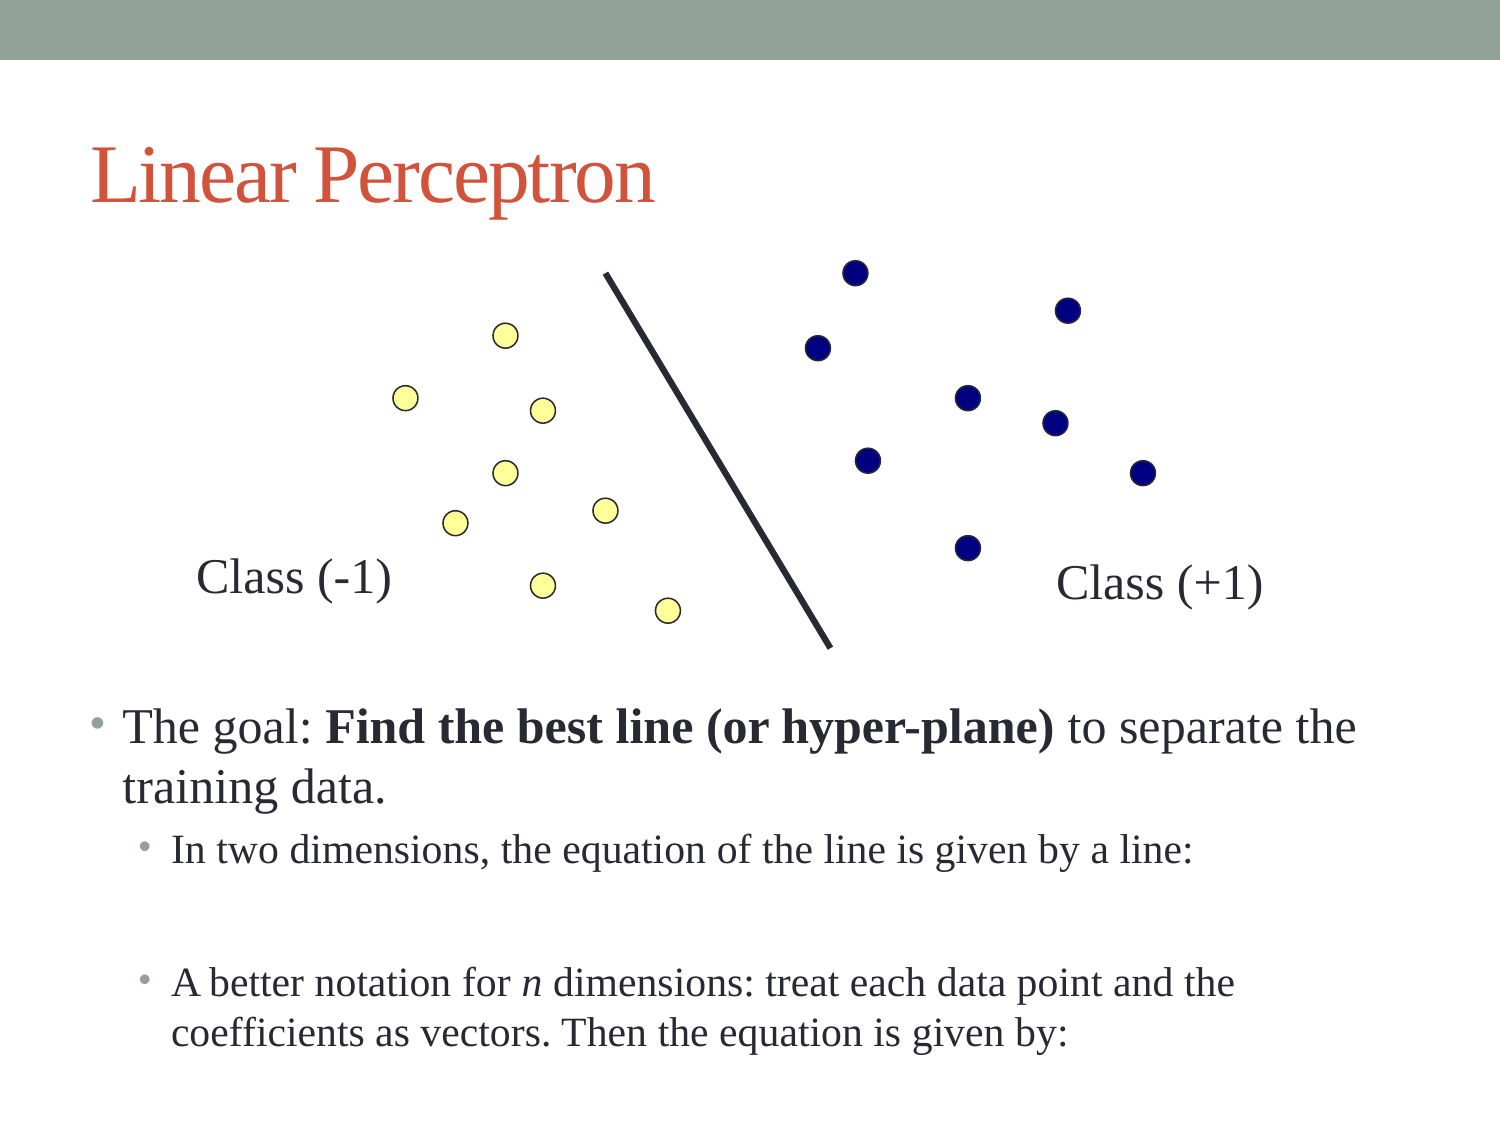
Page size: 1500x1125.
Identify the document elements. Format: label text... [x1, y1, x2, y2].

text_box [842, 260, 868, 286]
text_box [805, 335, 831, 361]
text_box [655, 598, 681, 624]
title Linear Perceptron [75, 87, 1425, 250]
text_box [530, 573, 556, 599]
text_box [955, 385, 981, 411]
text_box [492, 323, 518, 349]
text_box [392, 385, 418, 411]
text_box [955, 535, 981, 561]
text_box Class (+1) [1041, 542, 1279, 617]
text_box [1055, 298, 1081, 324]
text_box [592, 498, 618, 524]
text_box [492, 460, 518, 486]
text_box [442, 510, 468, 536]
text_box [1130, 460, 1156, 486]
text_box [530, 398, 556, 424]
text_box [855, 448, 881, 474]
text_box [1042, 410, 1068, 436]
text_box Class (-1) [181, 535, 408, 611]
